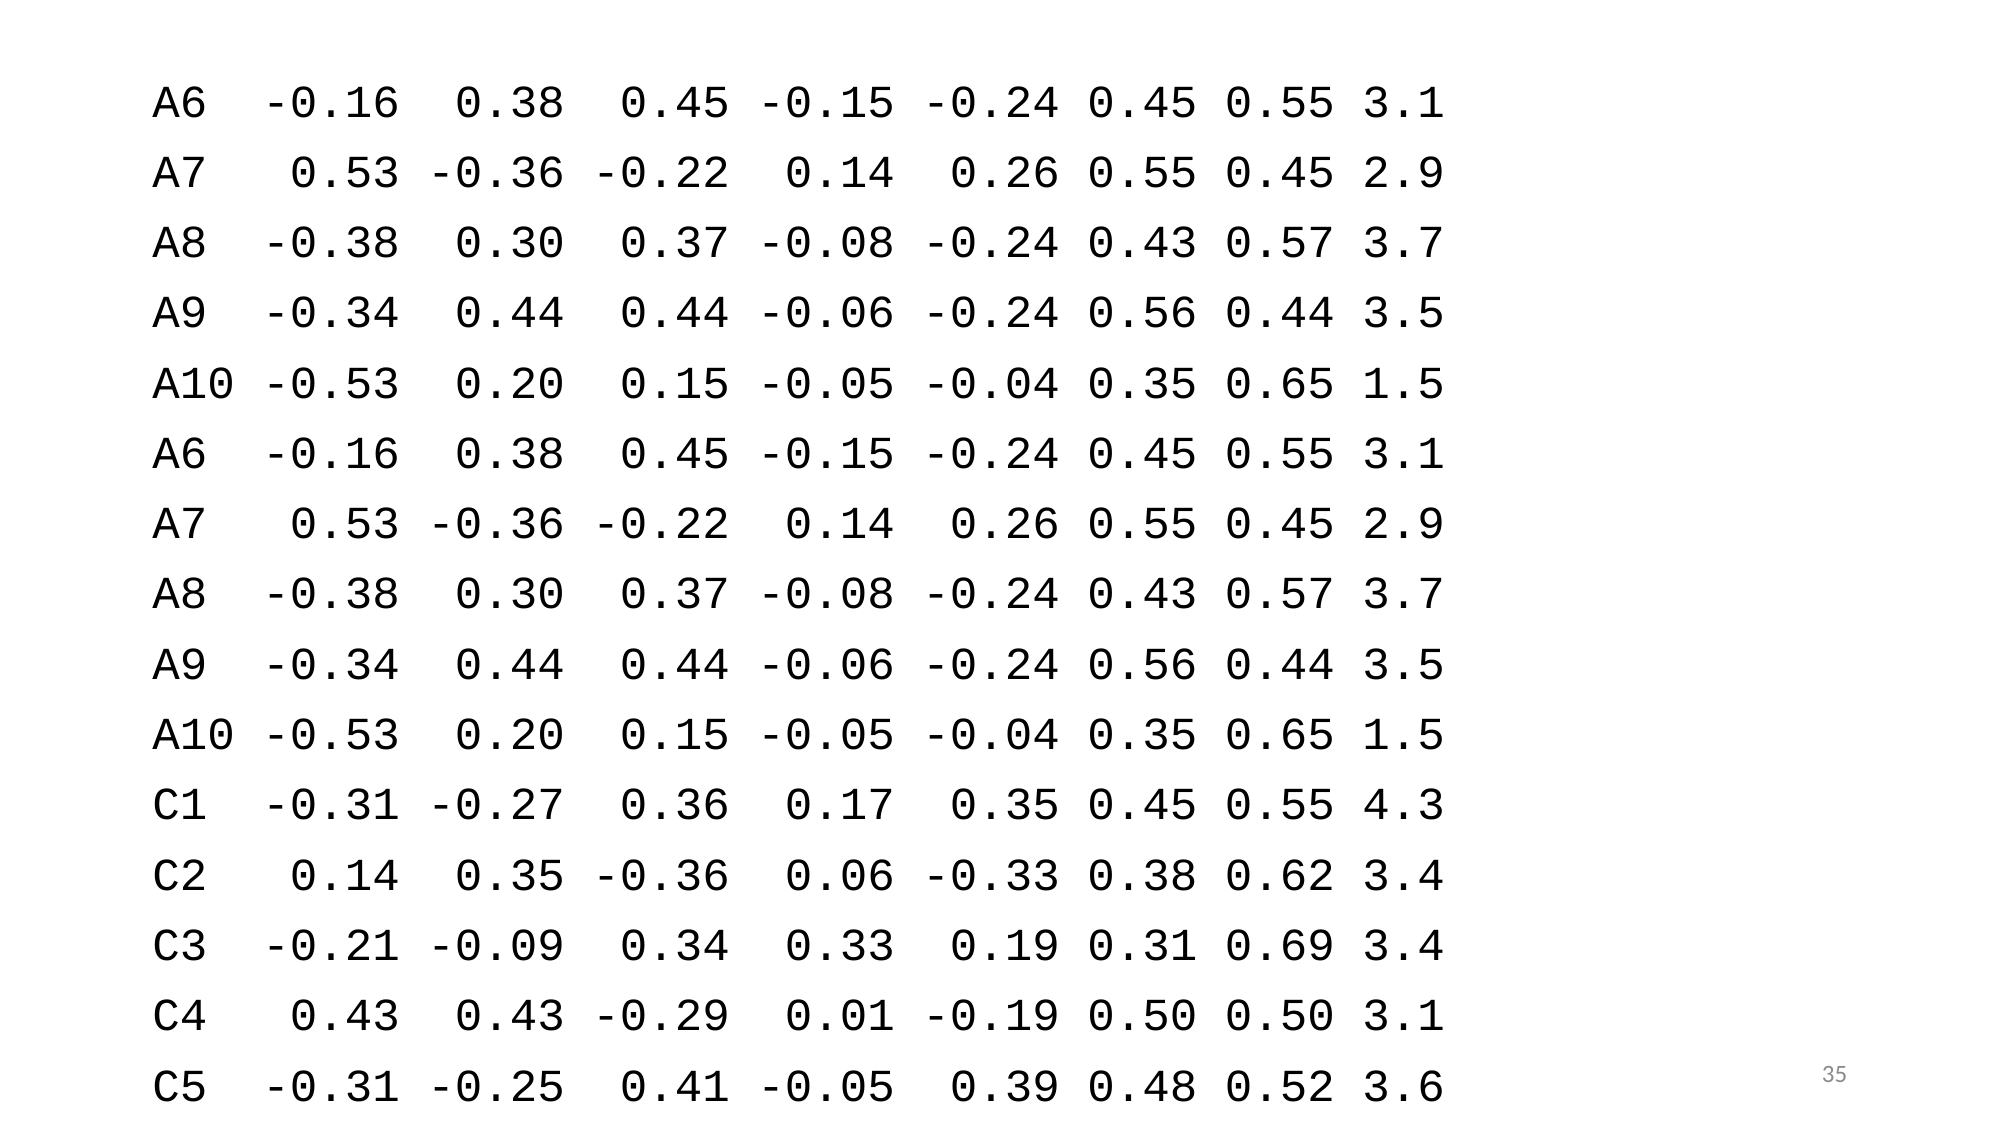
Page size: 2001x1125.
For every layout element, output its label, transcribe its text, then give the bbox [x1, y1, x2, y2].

slide_number 35 [1412, 1042, 1863, 1103]
list A6 -0.16 0.38 0.45 -0.15 -0.24 0.45 0.55 3.1 A7 0.53 -0.36 -0.22 0.14 0.26 0.55 0.45 2.9 A8 -0.38 0.30 0.37 -0.08 -0.24 0.43 0.57 3.7 A9 -0.34 0.44 0.44 -0.06 -0.24 0.56 0.44 3.5 A10 -0.53 0.20 0.15 -0.05 -0.04 0.35 0.65 1.5 A6 -0.16 0.38 0.45 -0.15 -0.24 0.45 0.55 3.1 A7 0.53 -0.36 -0.22 0.14 0.26 0.55 0.45 2.9 A8 -0.38 0.30 0.37 -0.08 -0.24 0.43 0.57 3.7 A9 -0.34 0.44 0.44 -0.06 -0.24 0.56 0.44 3.5 A10 -0.53 0.20 0.15 -0.05 -0.04 0.35 0.65 1.5 C1 -0.31 -0.27 0.36 0.17 0.35 0.45 0.55 4.3 C2 0.14 0.35 -0.36 0.06 -0.33 0.38 0.62 3.4 C3 -0.21 -0.09 0.34 0.33 0.19 0.31 0.69 3.4 C4 0.43 0.43 -0.29 0.01 -0.19 0.50 0.50 3.1 C5 -0.31 -0.25 0.41 -0.05 0.39 0.48 0.52 3.6 [137, 70, 1863, 1075]
